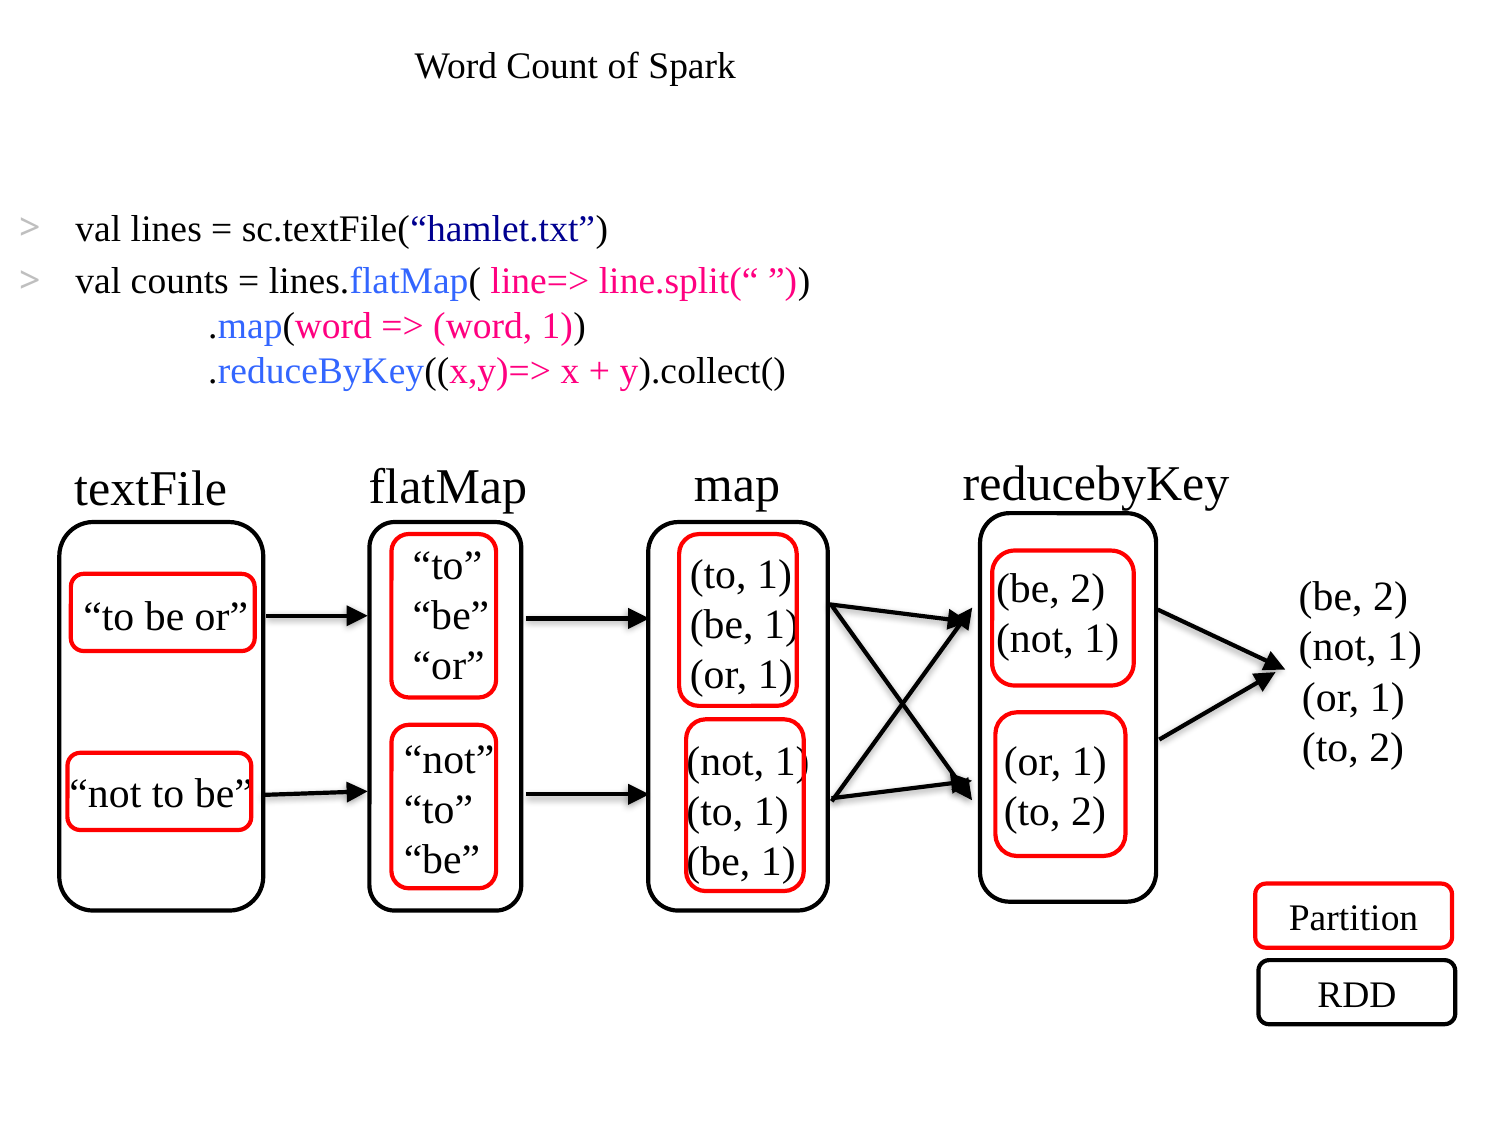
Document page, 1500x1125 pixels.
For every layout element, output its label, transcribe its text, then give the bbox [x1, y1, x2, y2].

text_box RDD [1256, 958, 1458, 1027]
text_box map [679, 444, 892, 520]
text_box [372, 901, 519, 913]
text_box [50, 530, 1136, 893]
text_box textFile [59, 447, 272, 523]
text_box [69, 523, 254, 529]
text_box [1158, 671, 1276, 740]
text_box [1157, 609, 1286, 670]
text_box flatMap [353, 446, 566, 521]
text_box reducebyKey [947, 442, 1296, 518]
text_box (or, 1) (to, 2) [1287, 677, 1421, 777]
text_box [653, 901, 823, 913]
text_box [374, 521, 517, 529]
text_box (be, 2) (not, 1) [1283, 561, 1438, 677]
text_box [66, 901, 256, 913]
text_box Partition [1253, 881, 1455, 950]
list Word Count of Spark [399, 33, 1097, 140]
text_box [981, 518, 1159, 904]
text_box [655, 519, 821, 529]
text_box val lines = sc.textFile(“hamlet.txt”) val counts = lines.flatMap( line=> line.split(“ ”)) .map(word => (word, 1)) .reduceByKey((x,y)=> x + y).collect() [4, 196, 1500, 622]
